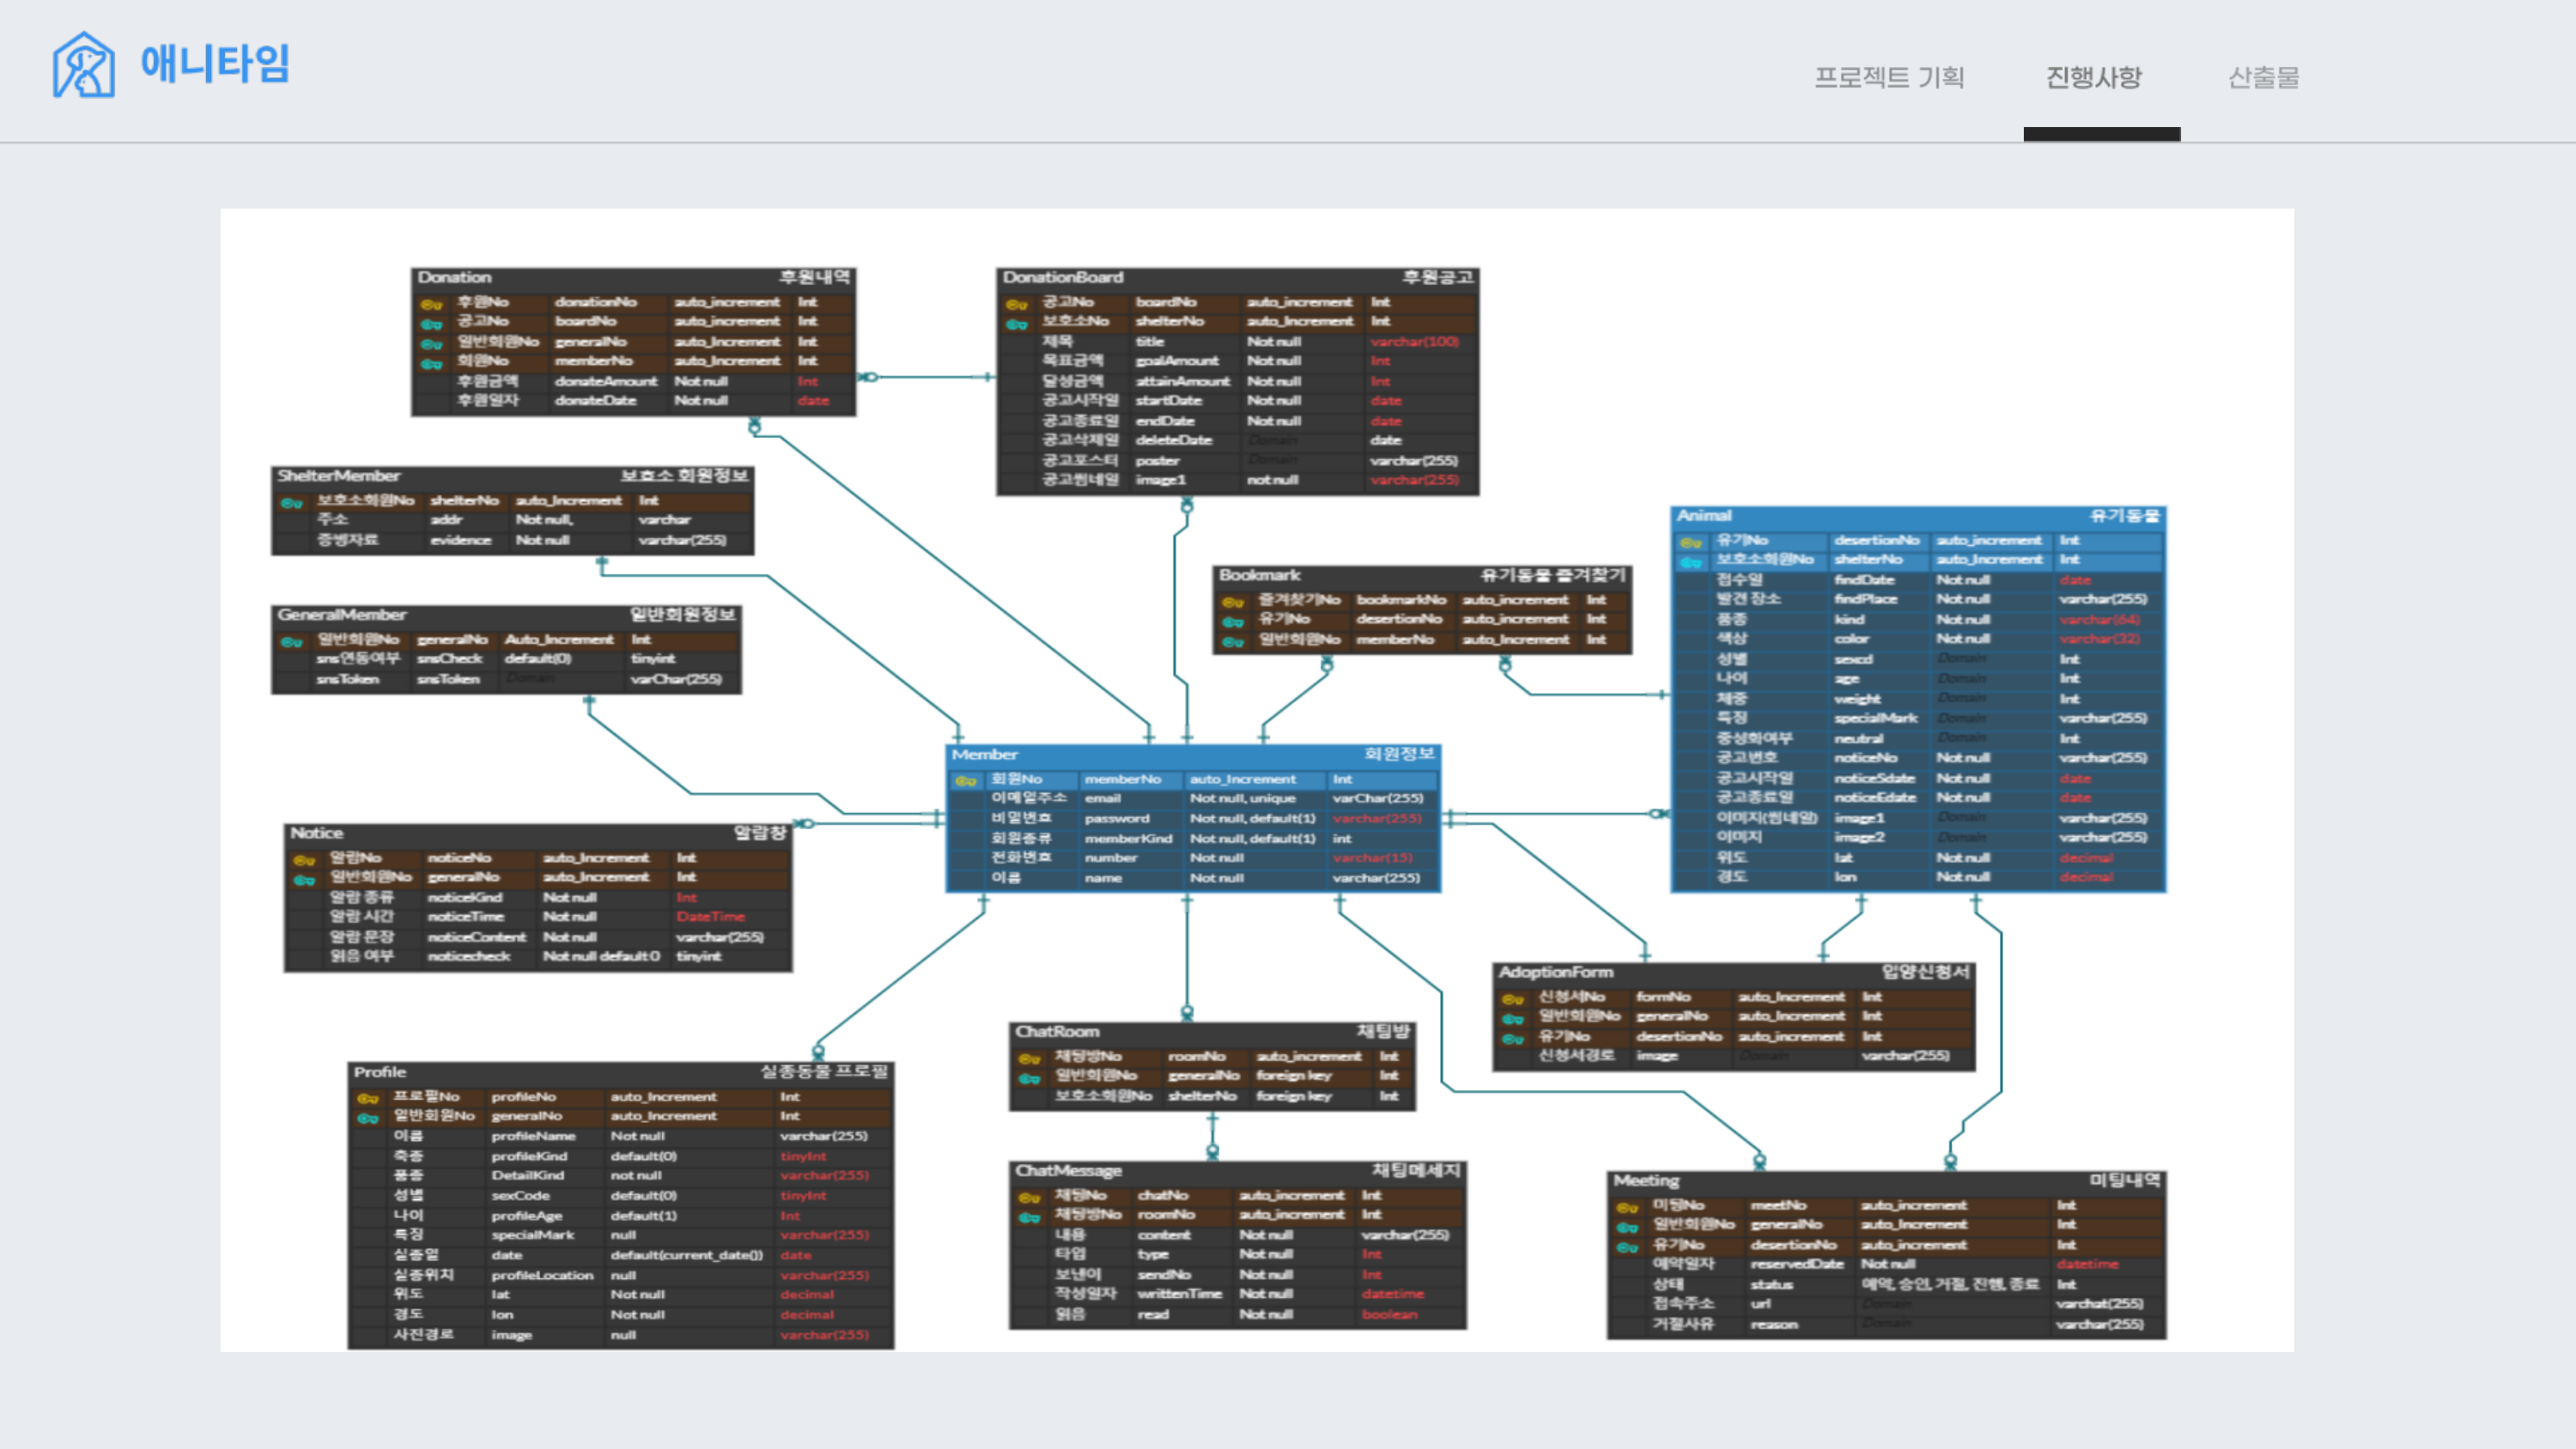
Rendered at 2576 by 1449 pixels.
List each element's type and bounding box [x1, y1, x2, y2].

text_box [221, 208, 2294, 1352]
text_box [2023, 126, 2181, 143]
picture [1806, 57, 1989, 124]
text_box [28, 23, 319, 106]
text_box [0, 141, 2019, 144]
text_box [2184, 141, 2576, 144]
picture [2220, 57, 2324, 124]
picture [2038, 57, 2166, 124]
